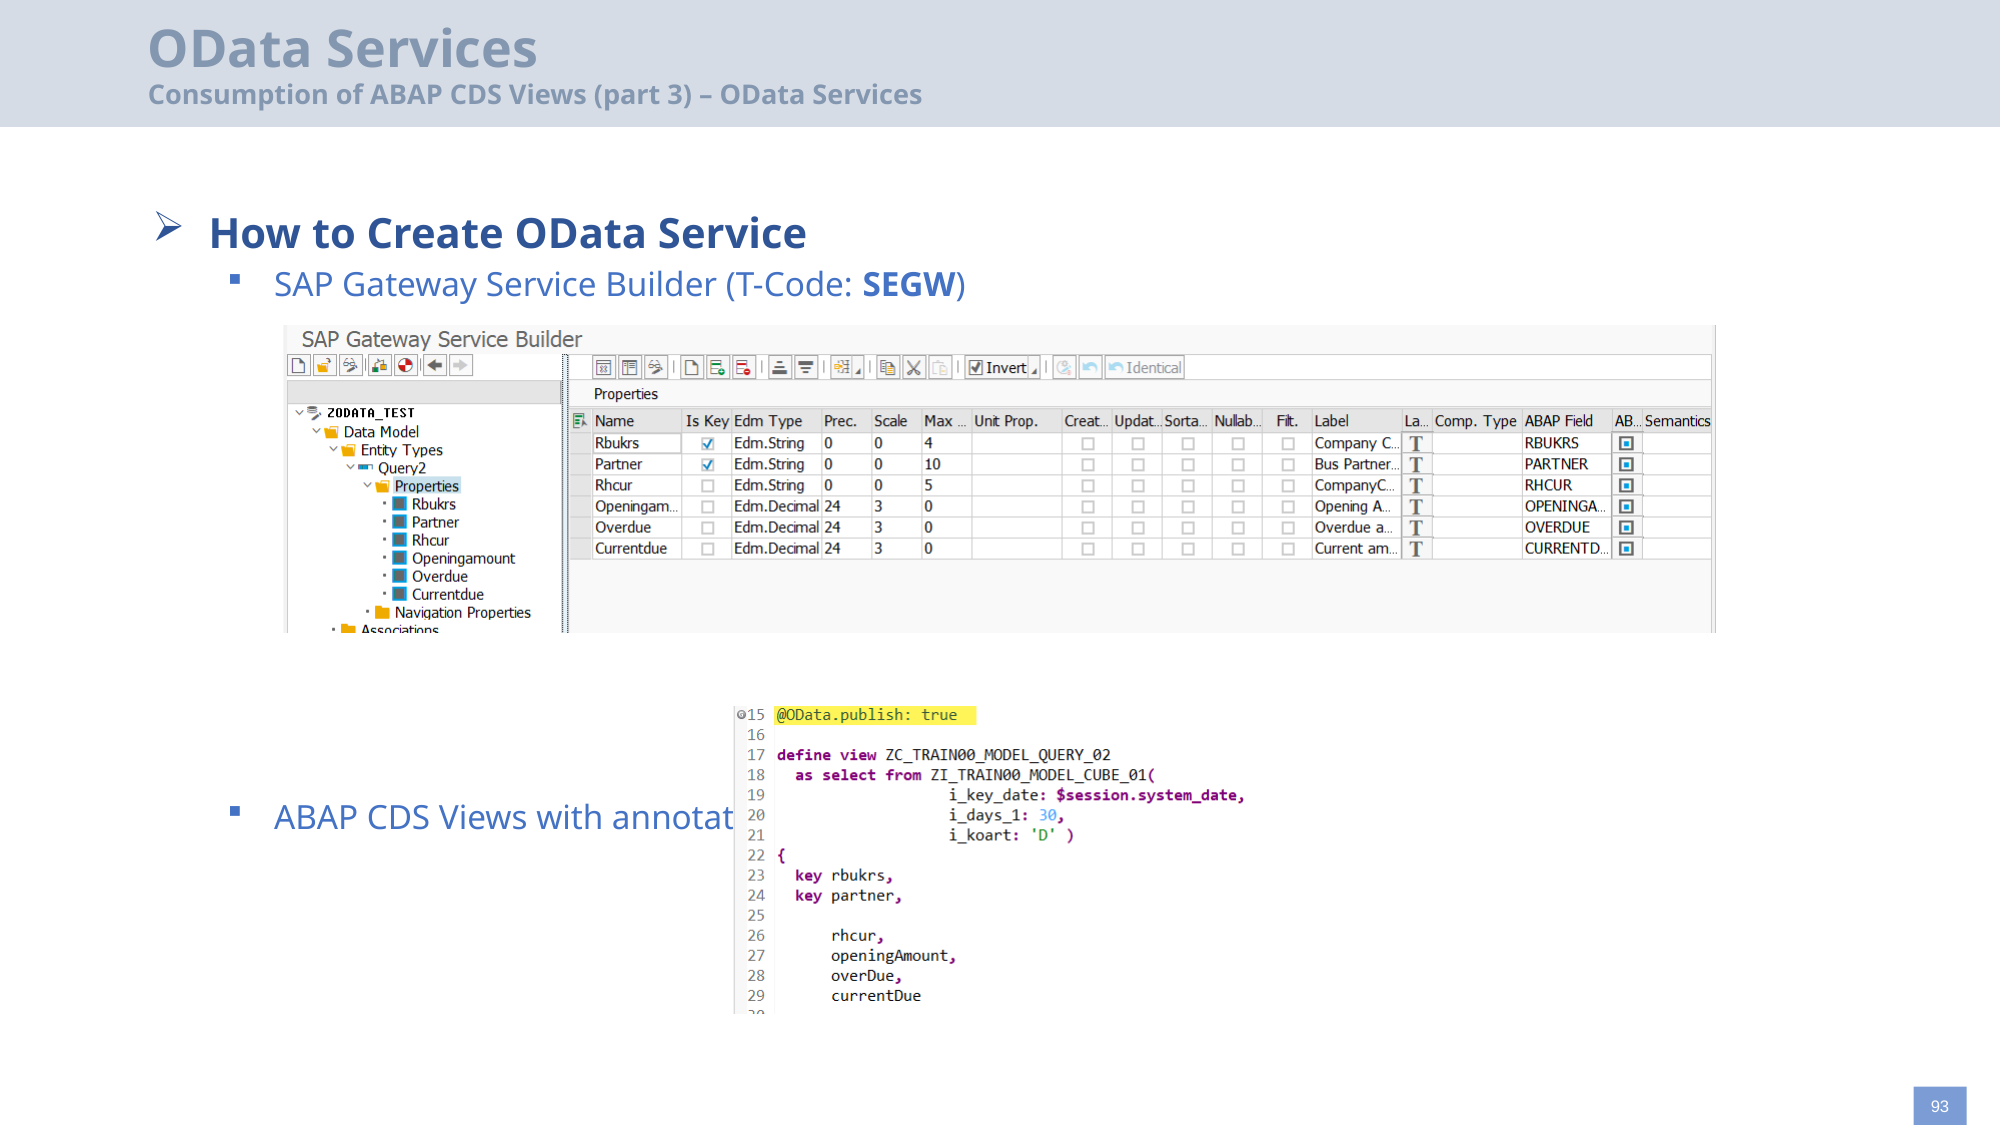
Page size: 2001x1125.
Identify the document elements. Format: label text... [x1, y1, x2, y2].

picture [283, 325, 1717, 634]
picture [733, 705, 1267, 1014]
list How to Create OData Service SAP Gateway Service Builder (T-Code: SEGW) ABAP CDS Views with annotation @Odata.publish:true [137, 199, 1863, 1014]
title OData Services Consumption of ABAP CDS Views (part 3) – OData Services [133, 0, 1867, 128]
